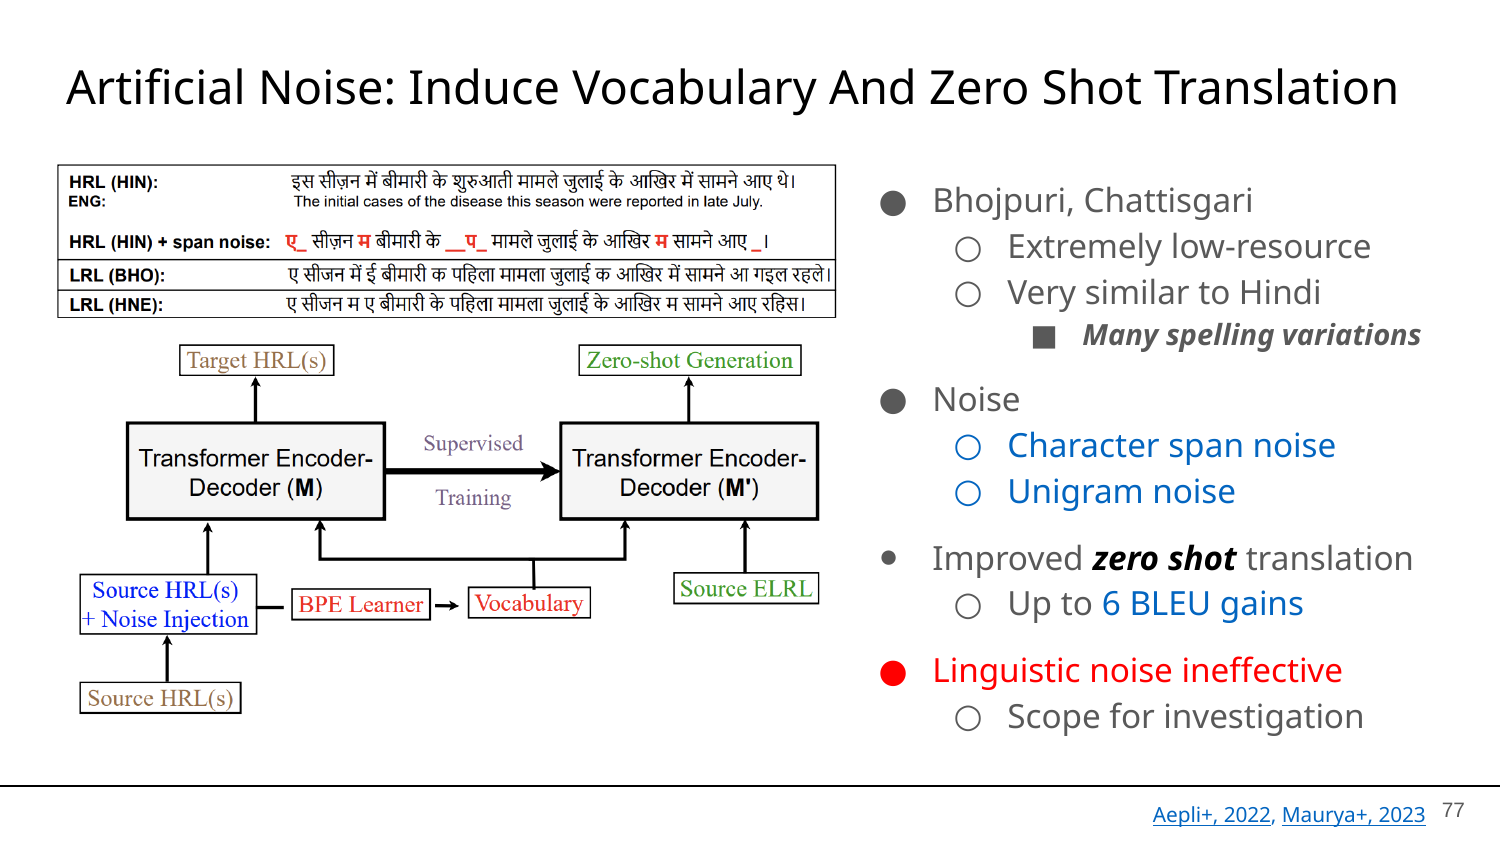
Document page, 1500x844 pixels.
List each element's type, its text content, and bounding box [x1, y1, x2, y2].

list Bhojpuri, Chattisgari Extremely low-resource Very similar to Hindi Many spelling variations Noise Character span noise Unigram noise Improved zero shot translation Up to 6 BLEU gains Linguistic noise ineffective Scope for investigation [842, 158, 1449, 761]
title Artificial Noise: Induce Vocabulary And Zero Shot Translation [51, 42, 1449, 137]
picture [50, 158, 843, 739]
slide_number ‹#› [1389, 776, 1480, 784]
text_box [0, 785, 1500, 842]
